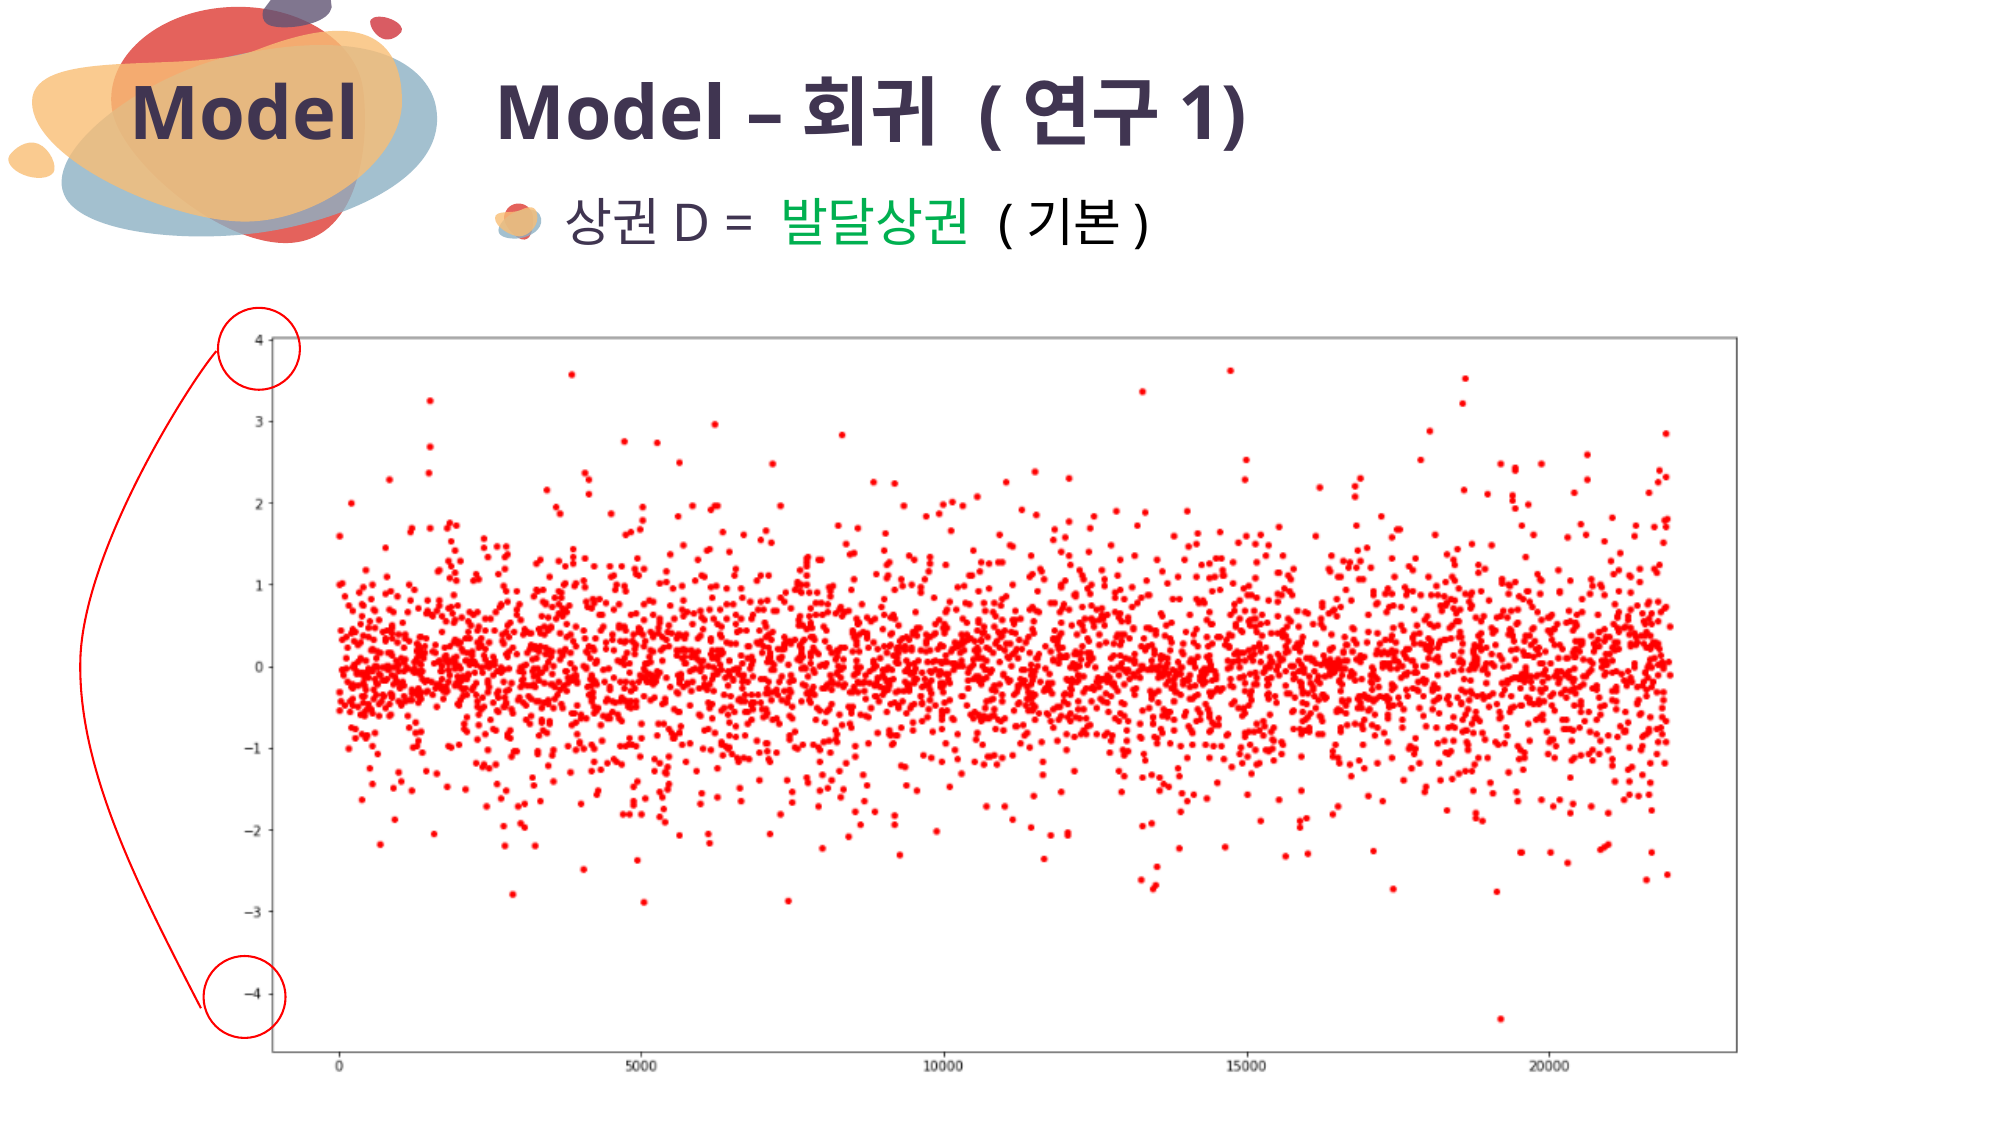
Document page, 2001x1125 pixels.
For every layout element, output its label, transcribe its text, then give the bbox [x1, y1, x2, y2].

list Model [106, 35, 383, 195]
text_box 상권D = 발달상권 (기본) [479, 189, 1208, 298]
text_box [79, 350, 218, 1009]
title Model –회귀 (연구1) [479, 22, 1863, 209]
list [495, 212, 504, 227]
text_box [202, 955, 239, 1039]
picture [239, 321, 1752, 1083]
text_box [216, 306, 291, 386]
